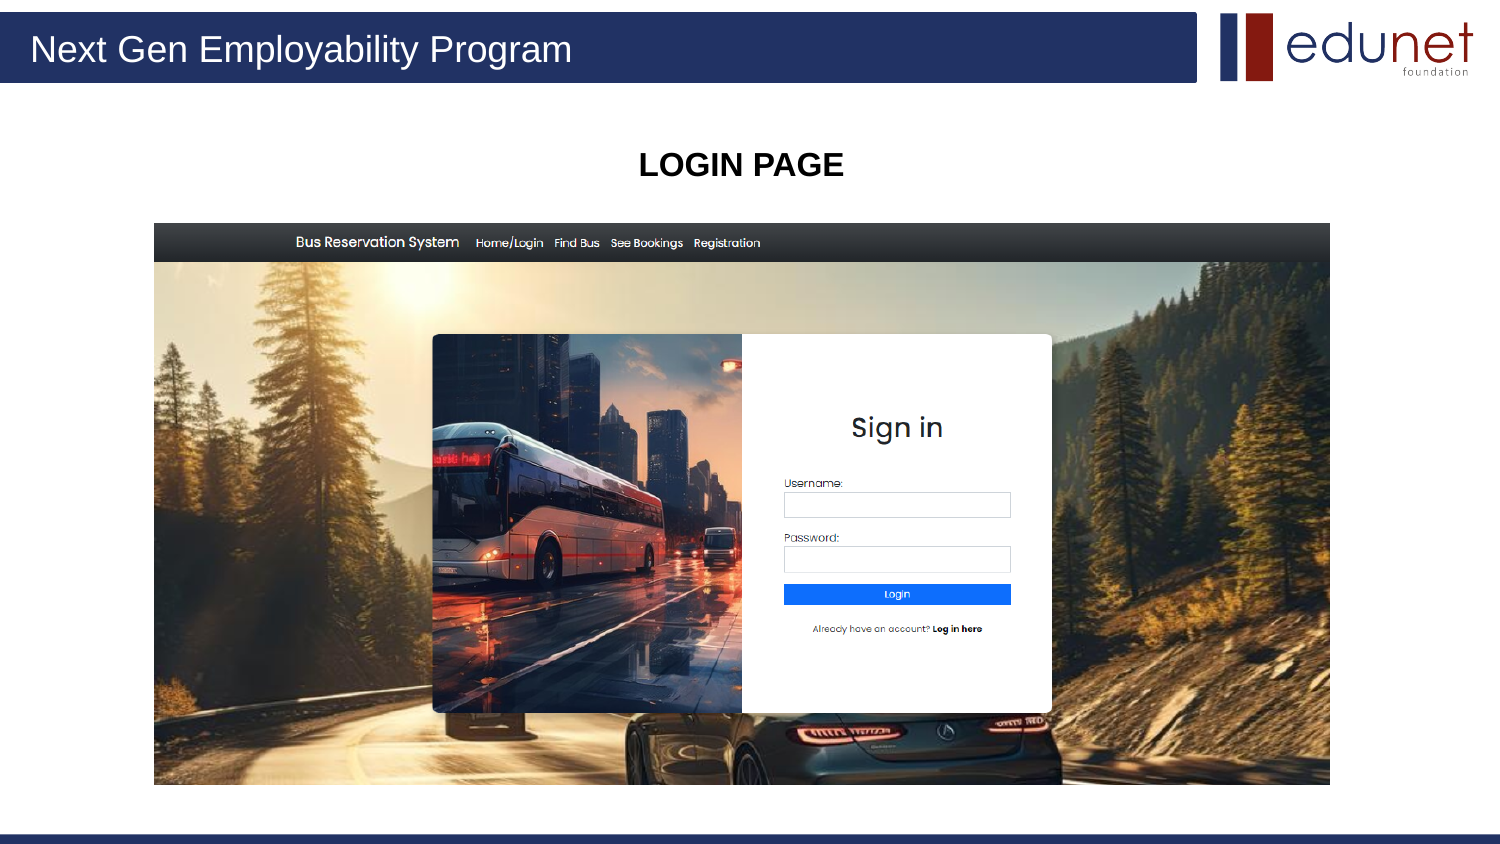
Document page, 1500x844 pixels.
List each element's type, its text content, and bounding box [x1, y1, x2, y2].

picture [153, 223, 1330, 785]
title LOGIN PAGE [17, 123, 1467, 198]
picture [1279, 14, 1482, 83]
